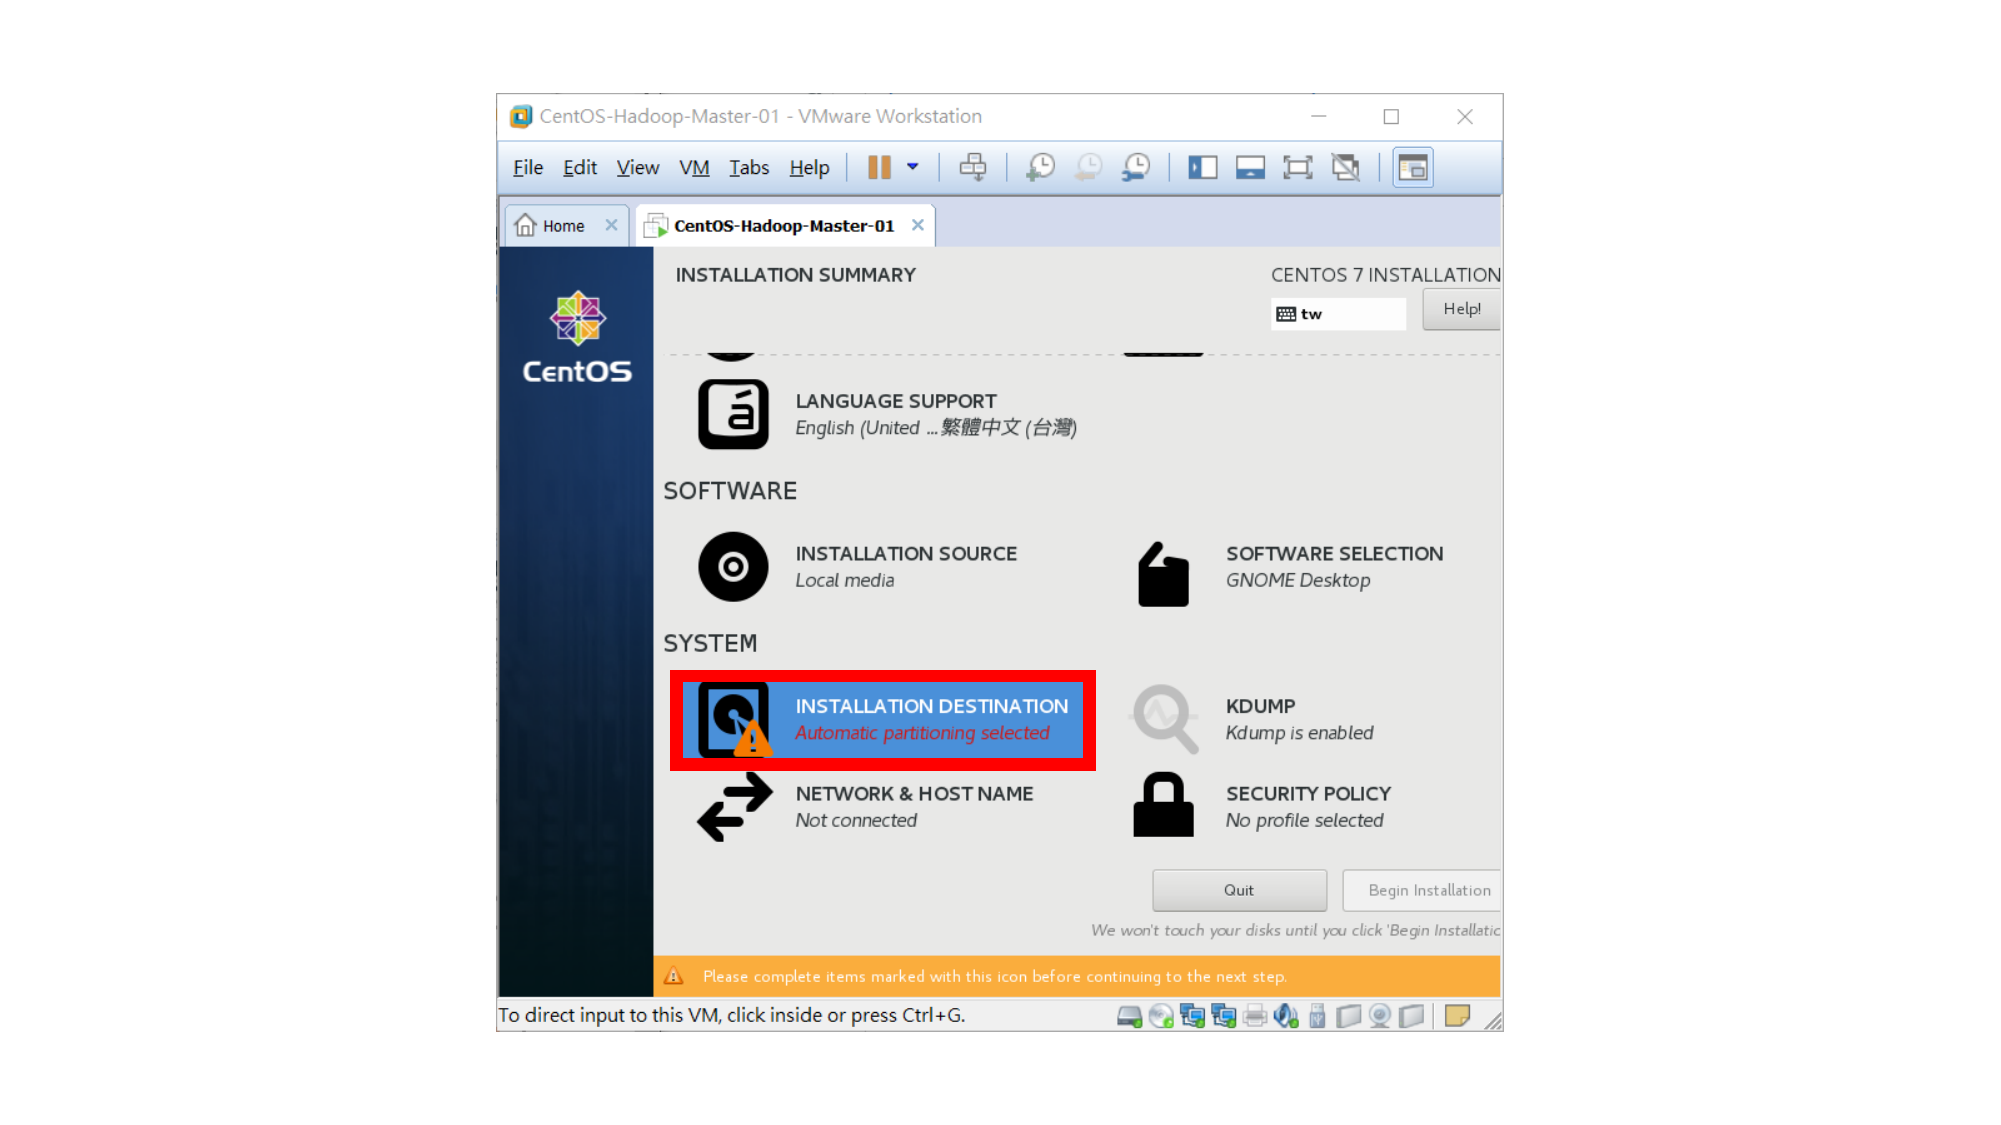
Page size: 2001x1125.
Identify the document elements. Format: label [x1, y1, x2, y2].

picture [496, 92, 1504, 1032]
